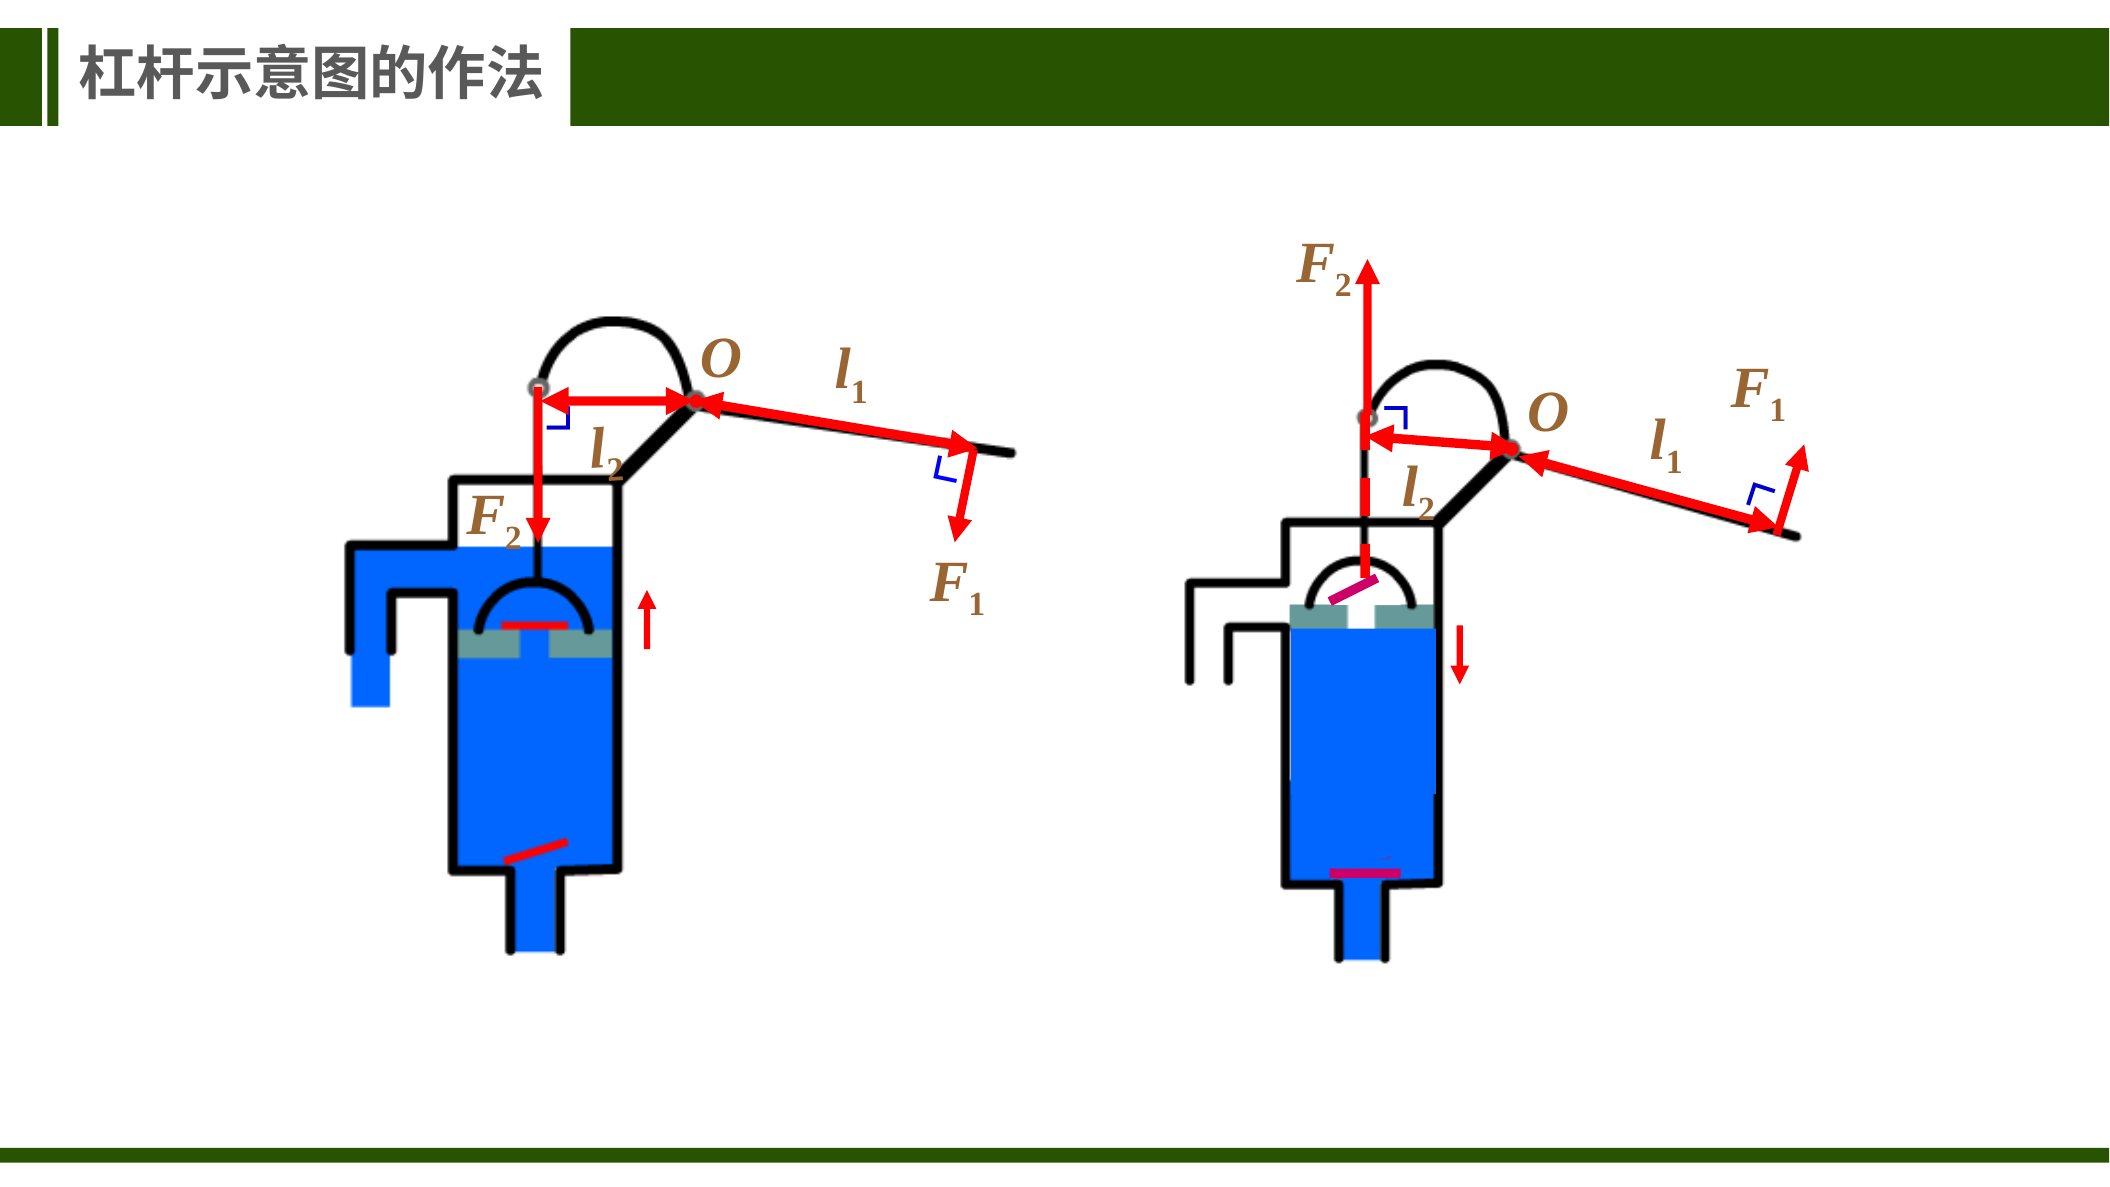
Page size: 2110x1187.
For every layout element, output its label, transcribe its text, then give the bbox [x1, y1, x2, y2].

text_box [569, 27, 2110, 127]
text_box [1361, 259, 1374, 329]
text_box F2 [1294, 223, 1354, 283]
text_box 杠杆示意图的作法 [63, 29, 560, 114]
text_box [0, 1147, 2110, 1164]
text_box [0, 27, 43, 127]
text_box [46, 27, 59, 127]
picture [1128, 329, 1815, 995]
picture [327, 313, 1037, 958]
